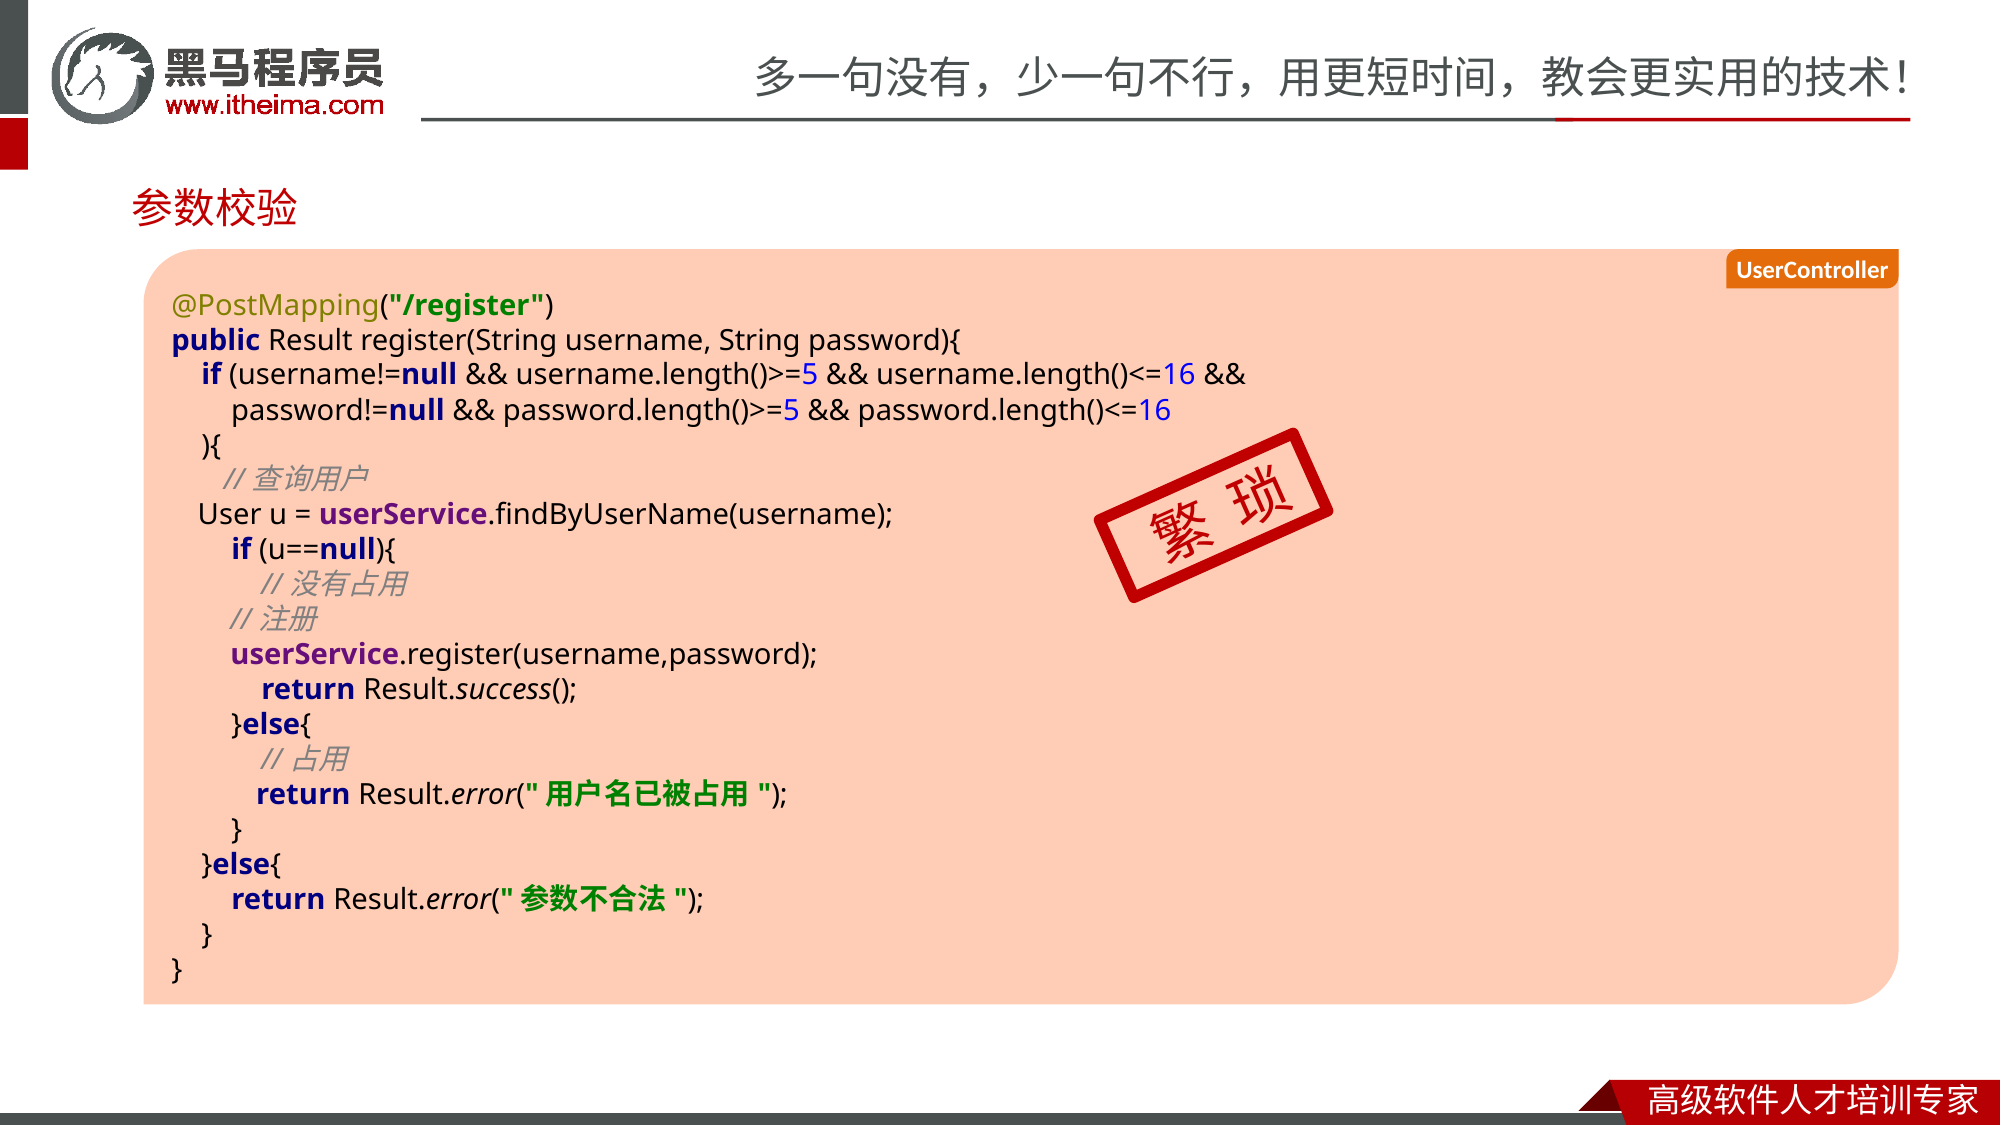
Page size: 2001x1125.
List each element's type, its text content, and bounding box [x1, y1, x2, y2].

title 参数校验 [116, 164, 1872, 250]
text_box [143, 248, 1899, 1005]
picture [50, 26, 384, 125]
